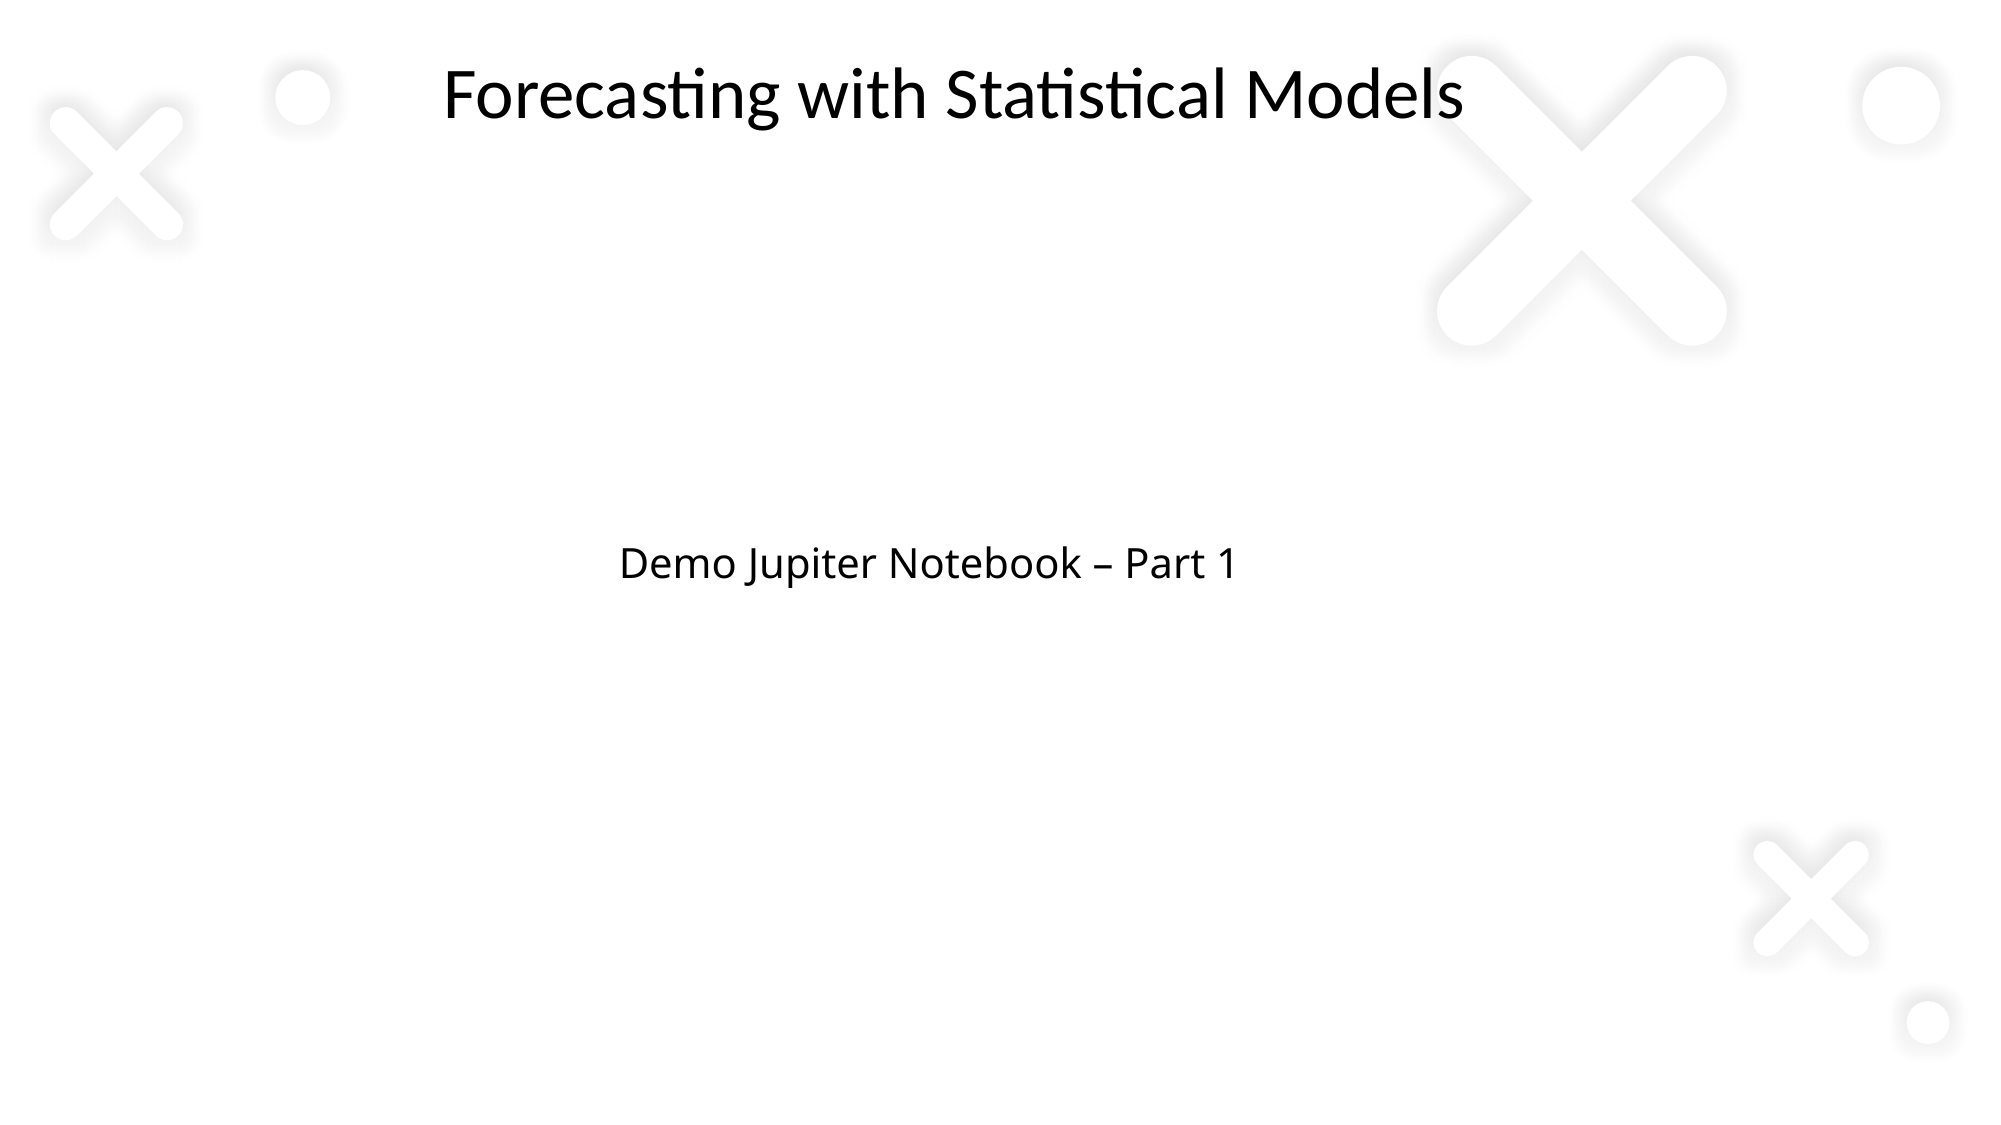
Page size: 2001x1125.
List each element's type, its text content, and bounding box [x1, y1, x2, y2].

text_box Forecasting with Statistical Models [43, 19, 1866, 142]
text_box Demo Jupiter Notebook – Part 1 [604, 529, 1305, 595]
